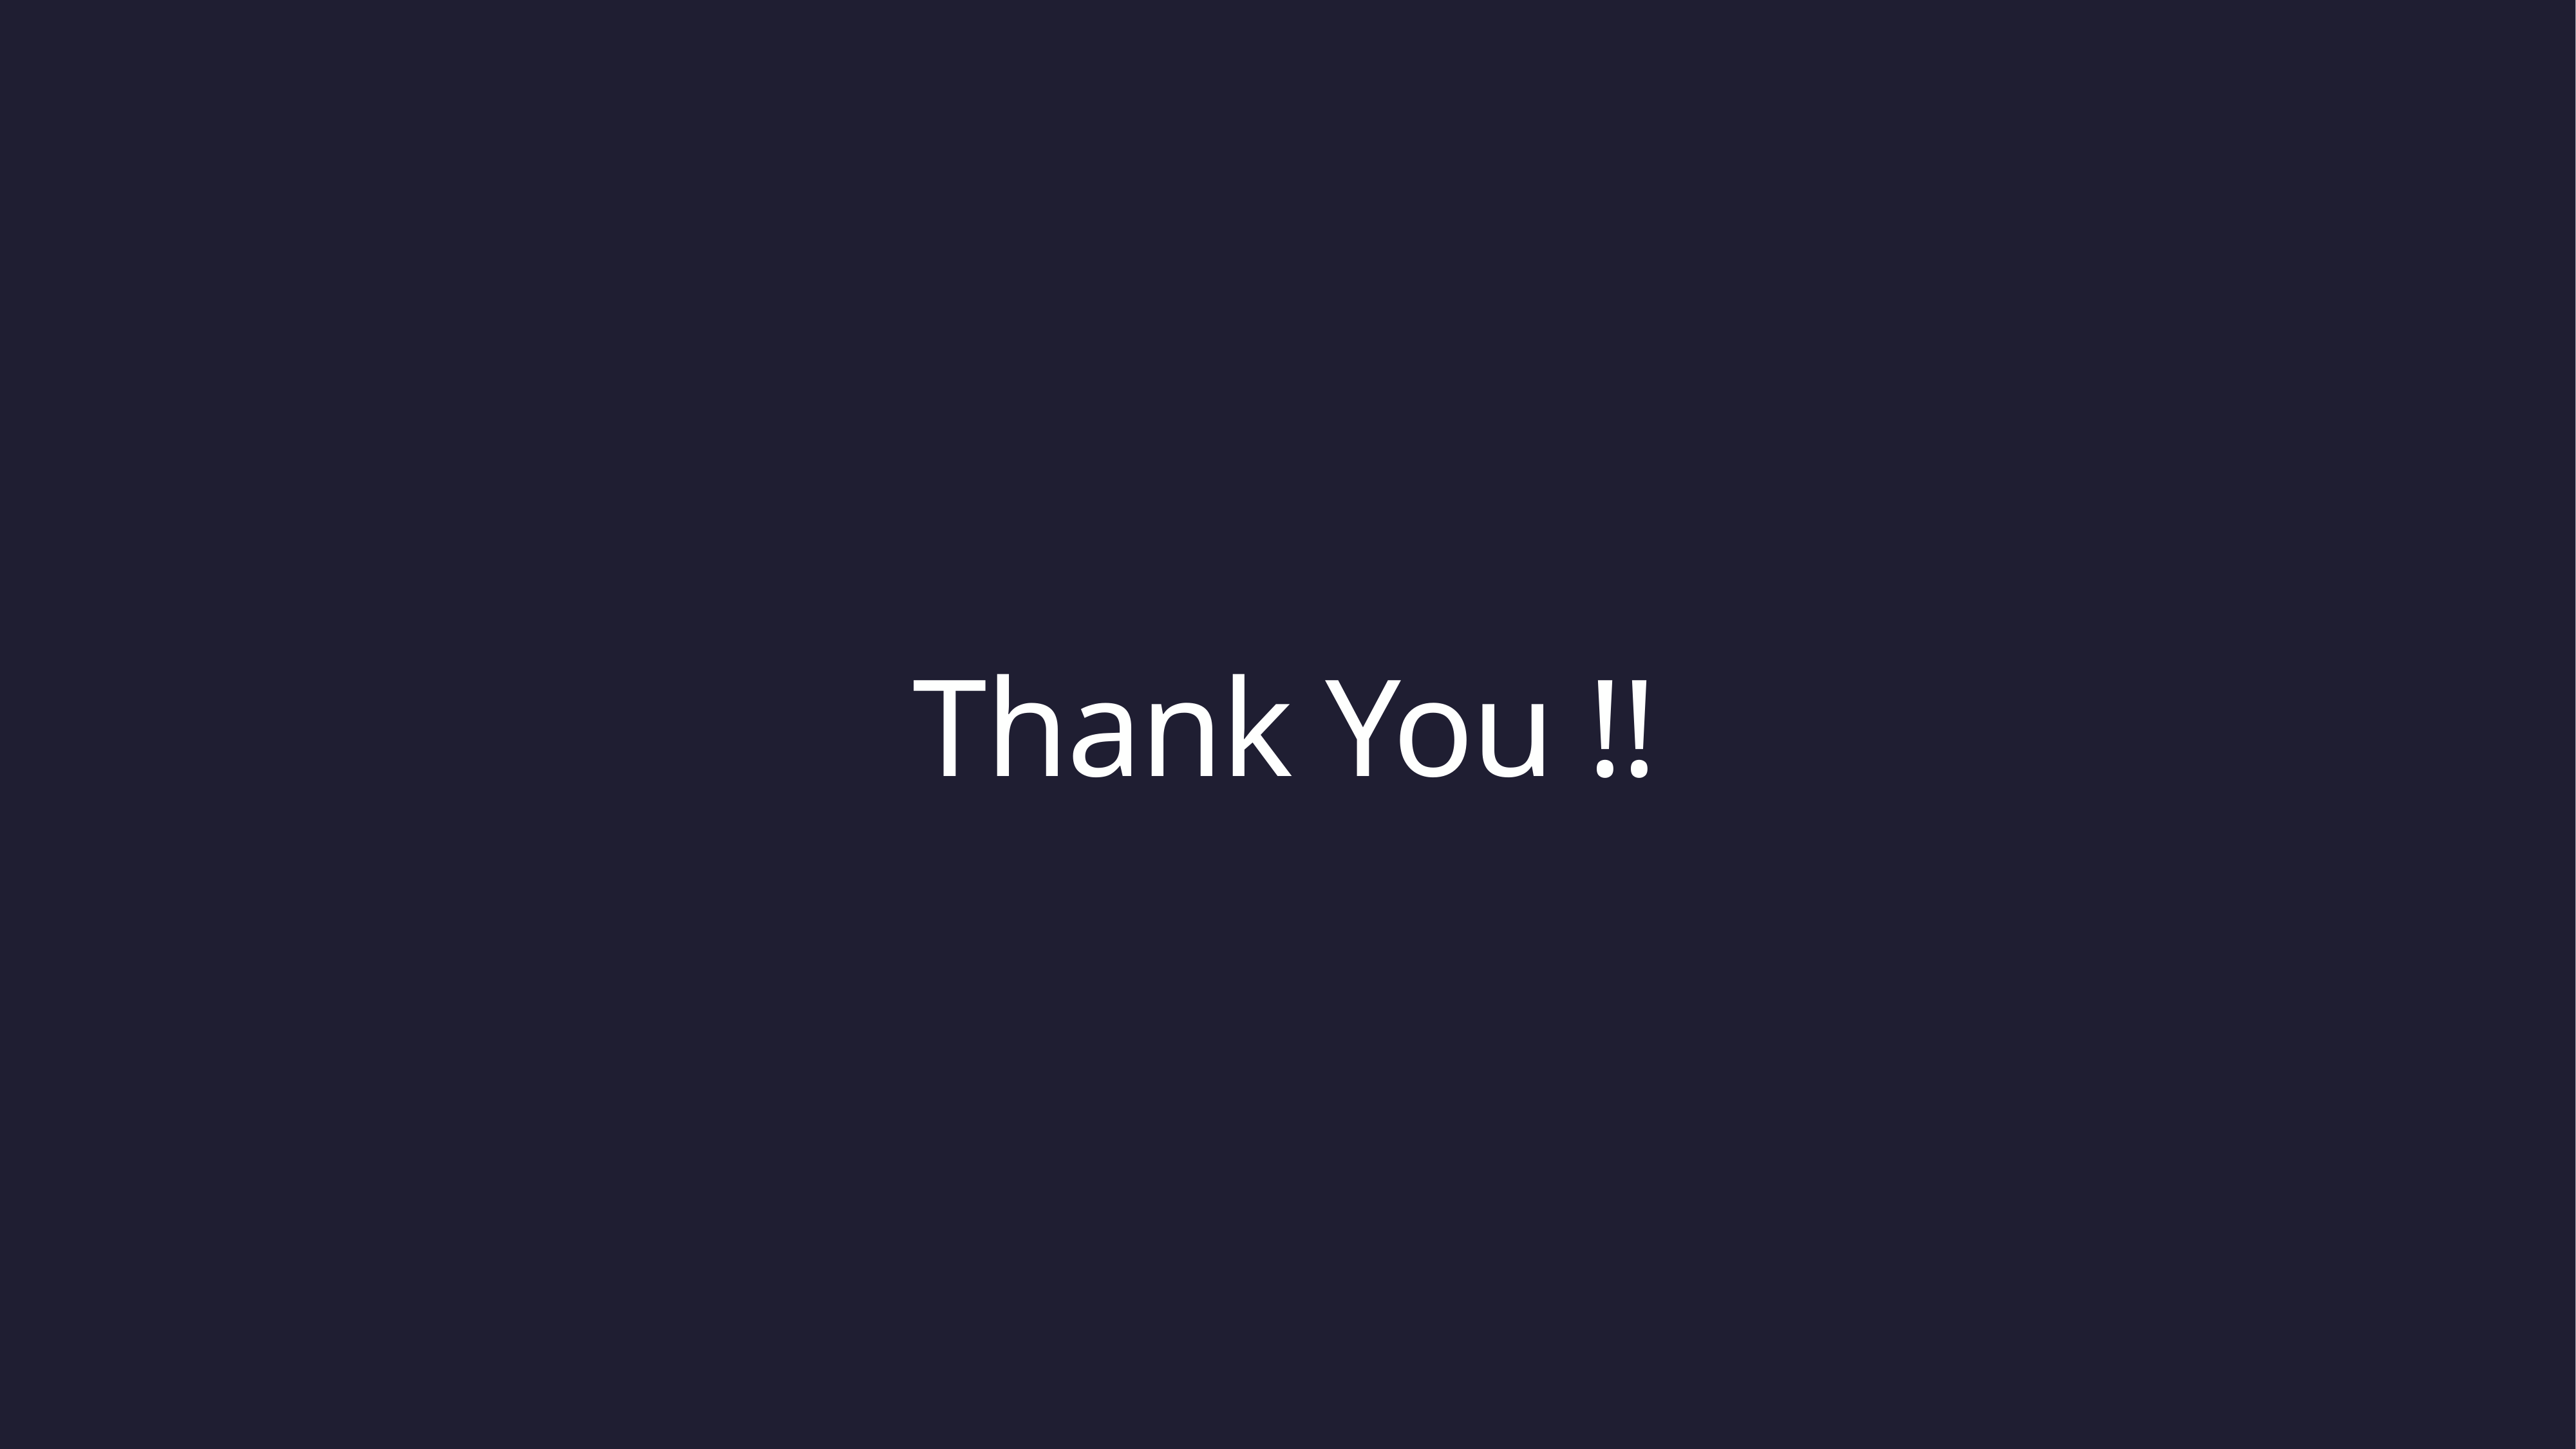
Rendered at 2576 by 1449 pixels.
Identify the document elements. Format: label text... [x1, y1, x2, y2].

title Thank You !! [668, 455, 1902, 994]
